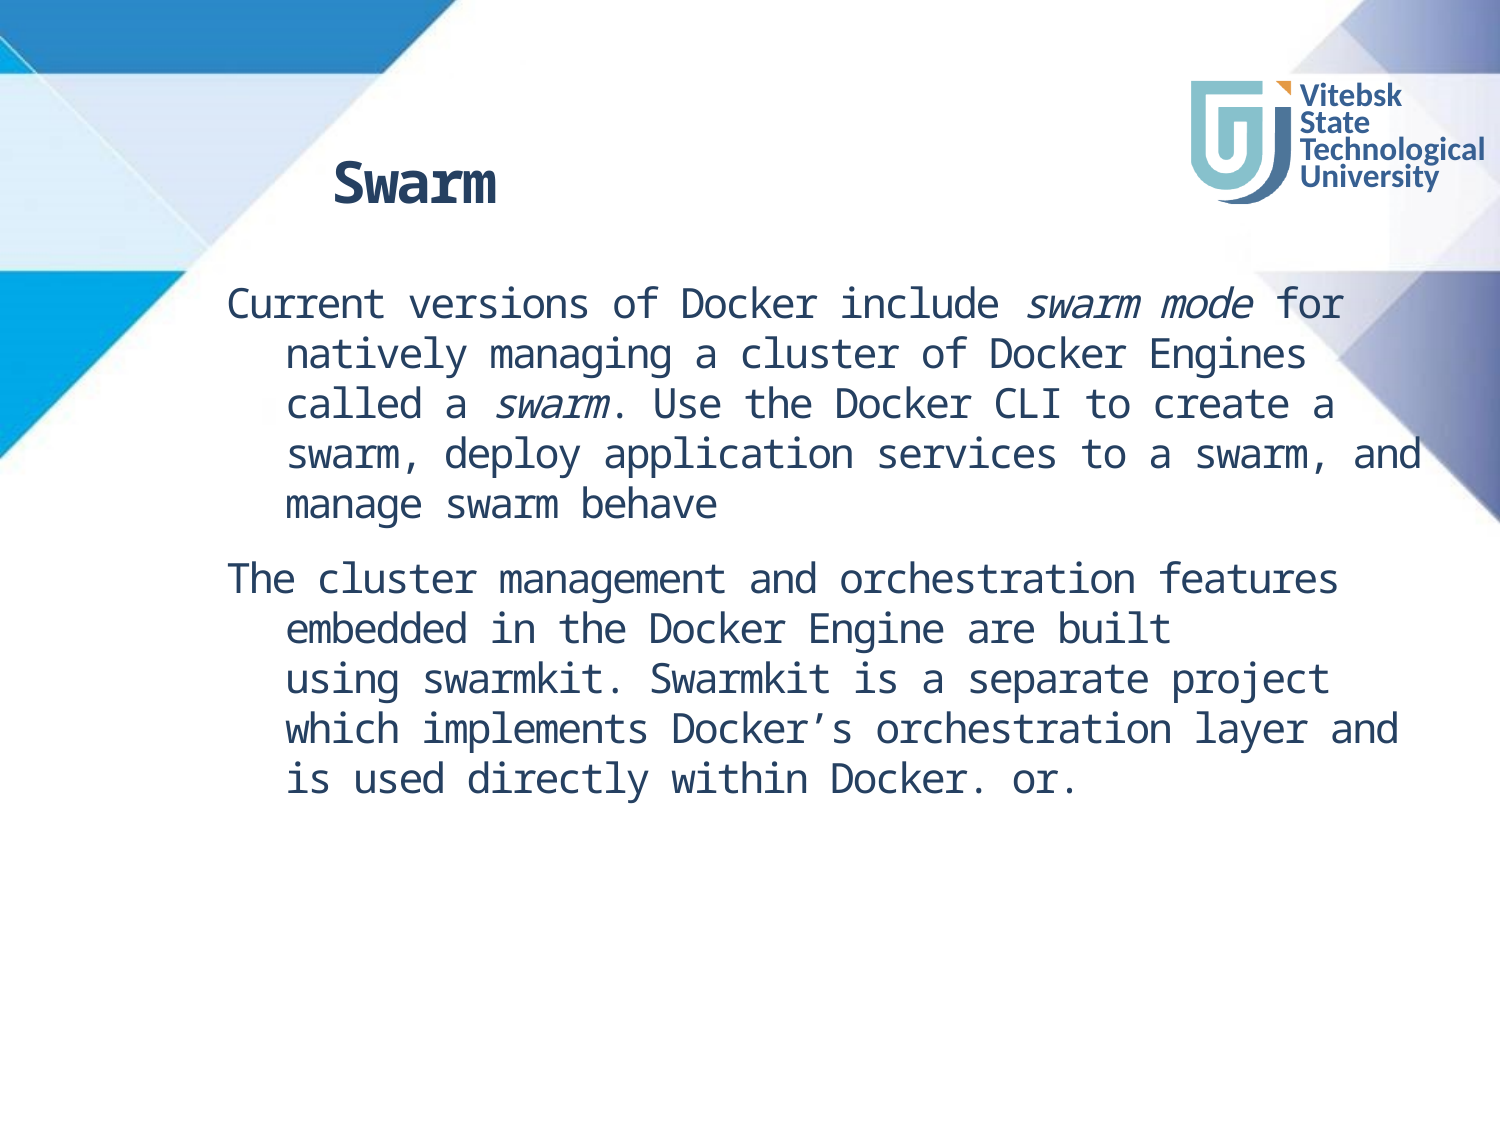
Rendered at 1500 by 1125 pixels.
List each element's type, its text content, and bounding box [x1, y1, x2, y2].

list Current versions of Docker include swarm mode for natively managing a cluster of Docker Engines called a swarm. Use the Docker CLI to create a swarm, deploy application services to a swarm, and manage swarm behave The cluster management and orchestration features embedded in the Docker Engine are built using swarmkit. Swarmkit is a separate project which implements Docker’s orchestration layer and is used directly within Docker. or. [210, 269, 1454, 1007]
title Swarm [316, 105, 1176, 256]
picture [0, 0, 1500, 1125]
